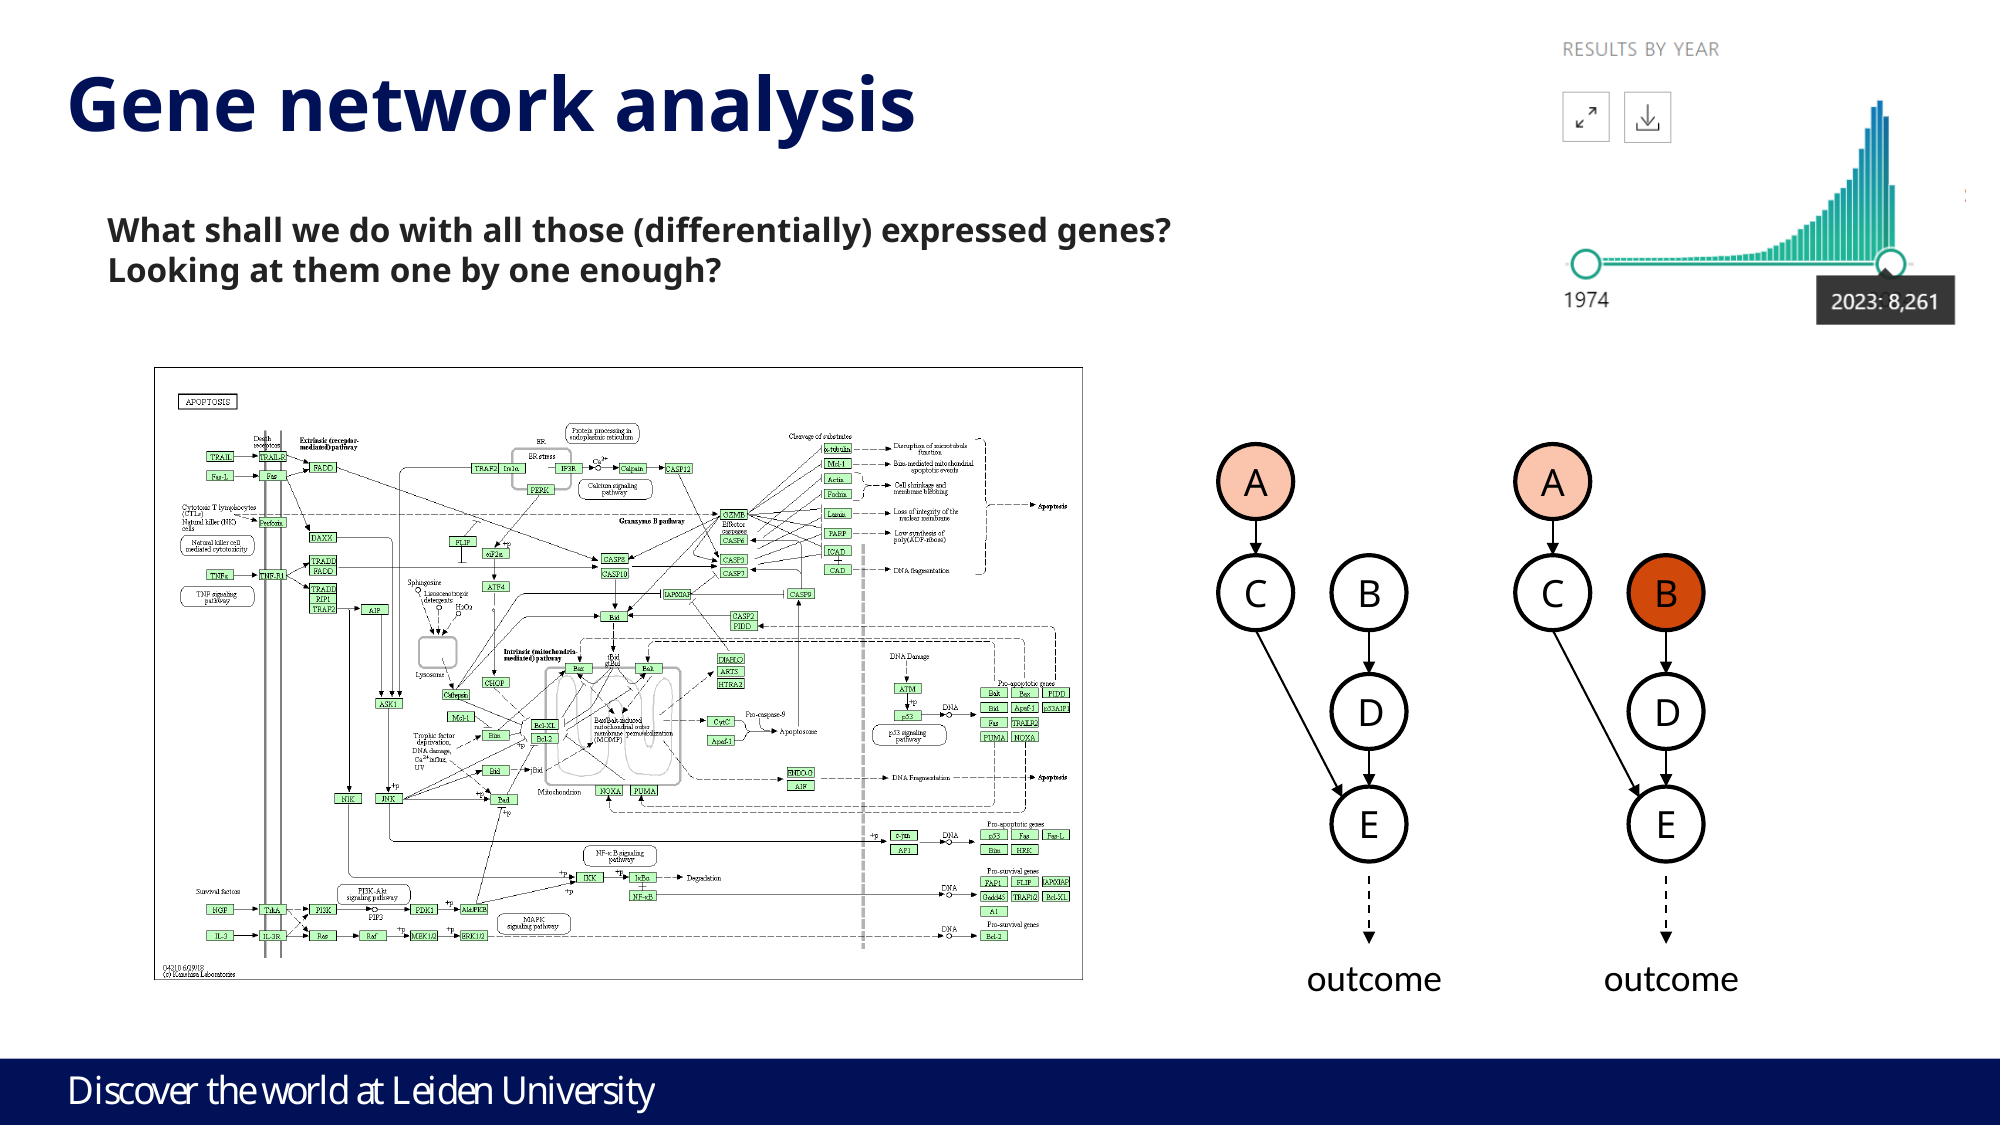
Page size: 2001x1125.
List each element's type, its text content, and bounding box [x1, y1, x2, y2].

text_box outcome [1289, 935, 1440, 1004]
text_box D [1644, 672, 1706, 751]
text_box D [1347, 672, 1409, 751]
text_box outcome [1586, 935, 1737, 1004]
text_box C [1216, 553, 1296, 632]
text_box What shall we do with all those (differentially) expressed genes? Looking at them one by one enough? [87, 189, 1694, 452]
text_box C [1513, 553, 1593, 632]
title Gene network analysis [66, 66, 1538, 138]
text_box B [1329, 553, 1409, 633]
text_box E [1626, 784, 1706, 864]
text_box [1552, 629, 1640, 798]
picture [1543, 26, 1966, 336]
picture [154, 366, 1084, 981]
text_box E [1329, 784, 1409, 864]
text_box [1255, 629, 1343, 798]
text_box B [1626, 553, 1706, 633]
text_box A [1216, 441, 1296, 522]
text_box A [1513, 441, 1593, 522]
